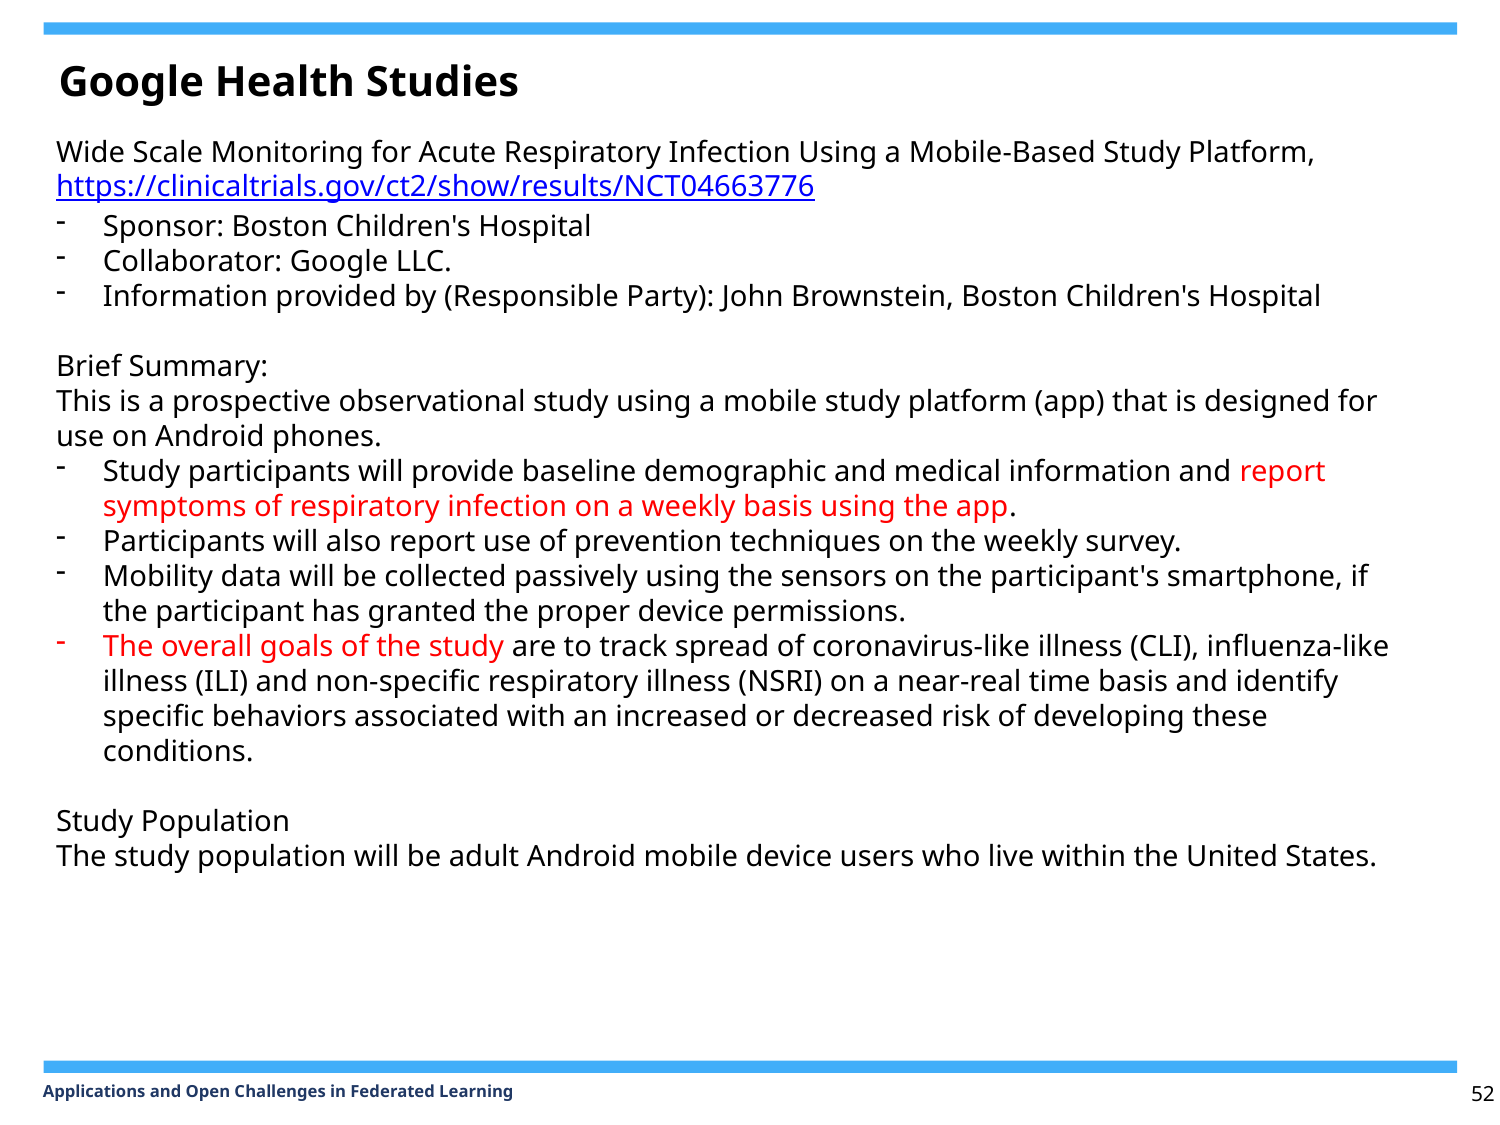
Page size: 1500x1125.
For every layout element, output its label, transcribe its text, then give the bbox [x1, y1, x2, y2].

text_box Wide Scale Monitoring for Acute Respiratory Infection Using a Mobile-Based Study Platform, https://clinicaltrials.gov/ct2/show/results/NCT04663776 Sponsor: Boston Children's Hospital Collaborator: Google LLC. Information provided by (Responsible Party): John Brownstein, Boston Children's Hospital Brief Summary: This is a prospective observational study using a mobile study platform (app) that is designed for use on Android phones. Study participants will provide baseline demographic and medical information and report symptoms of respiratory infection on a weekly basis using the app. Participants will also report use of prevention techniques on the weekly survey. Mobility data will be collected passively using the sensors on the participant's smartphone, if the participant has granted the proper device permissions. The overall goals of the study are to track spread of coronavirus-like illness (CLI), inﬂuenza-like illness (ILI) and non-speciﬁc respiratory illness (NSRI) on a near-real time basis and identify speciﬁc behaviors associated with an increased or decreased risk of developing these conditions. Study Population The study population will be adult Android mobile device users who live within the United States. [41, 125, 1412, 950]
list Google Health Studies [43, 47, 1458, 113]
